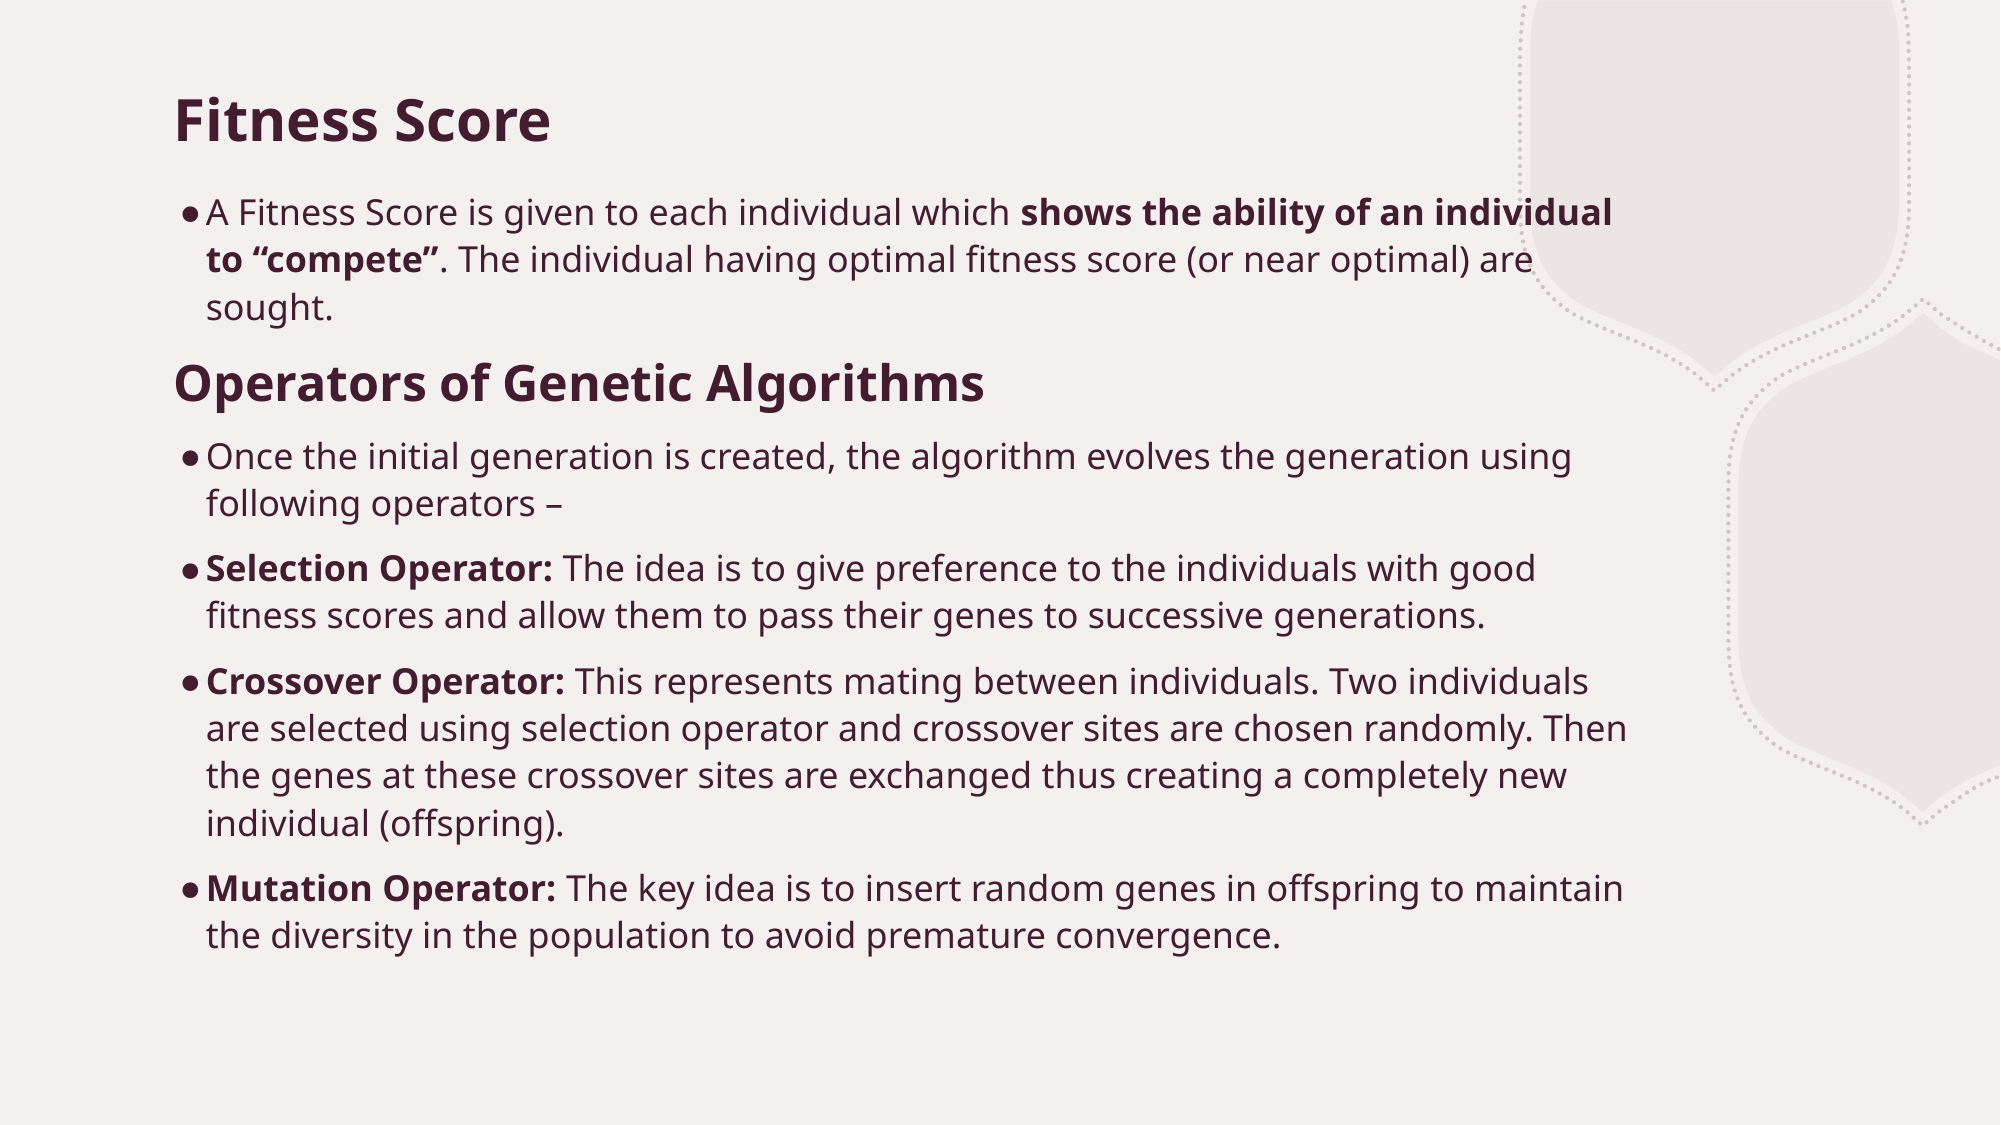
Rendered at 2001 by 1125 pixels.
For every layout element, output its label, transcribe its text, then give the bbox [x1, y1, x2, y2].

list A Fitness Score is given to each individual which shows the ability of an individual to “compete”. The individual having optimal fitness score (or near optimal) are sought. Operators of Genetic Algorithms Once the initial generation is created, the algorithm evolves the generation using following operators – Selection Operator: The idea is to give preference to the individuals with good fitness scores and allow them to pass their genes to successive generations. Crossover Operator: This represents mating between individuals. Two individuals are selected using selection operator and crossover sites are chosen randomly. Then the genes at these crossover sites are exchanged thus creating a completely new individual (offspring). Mutation Operator: The key idea is to insert random genes in offspring to maintain the diversity in the population to avoid premature convergence. [158, 177, 1648, 968]
title Fitness Score [158, 31, 1648, 177]
